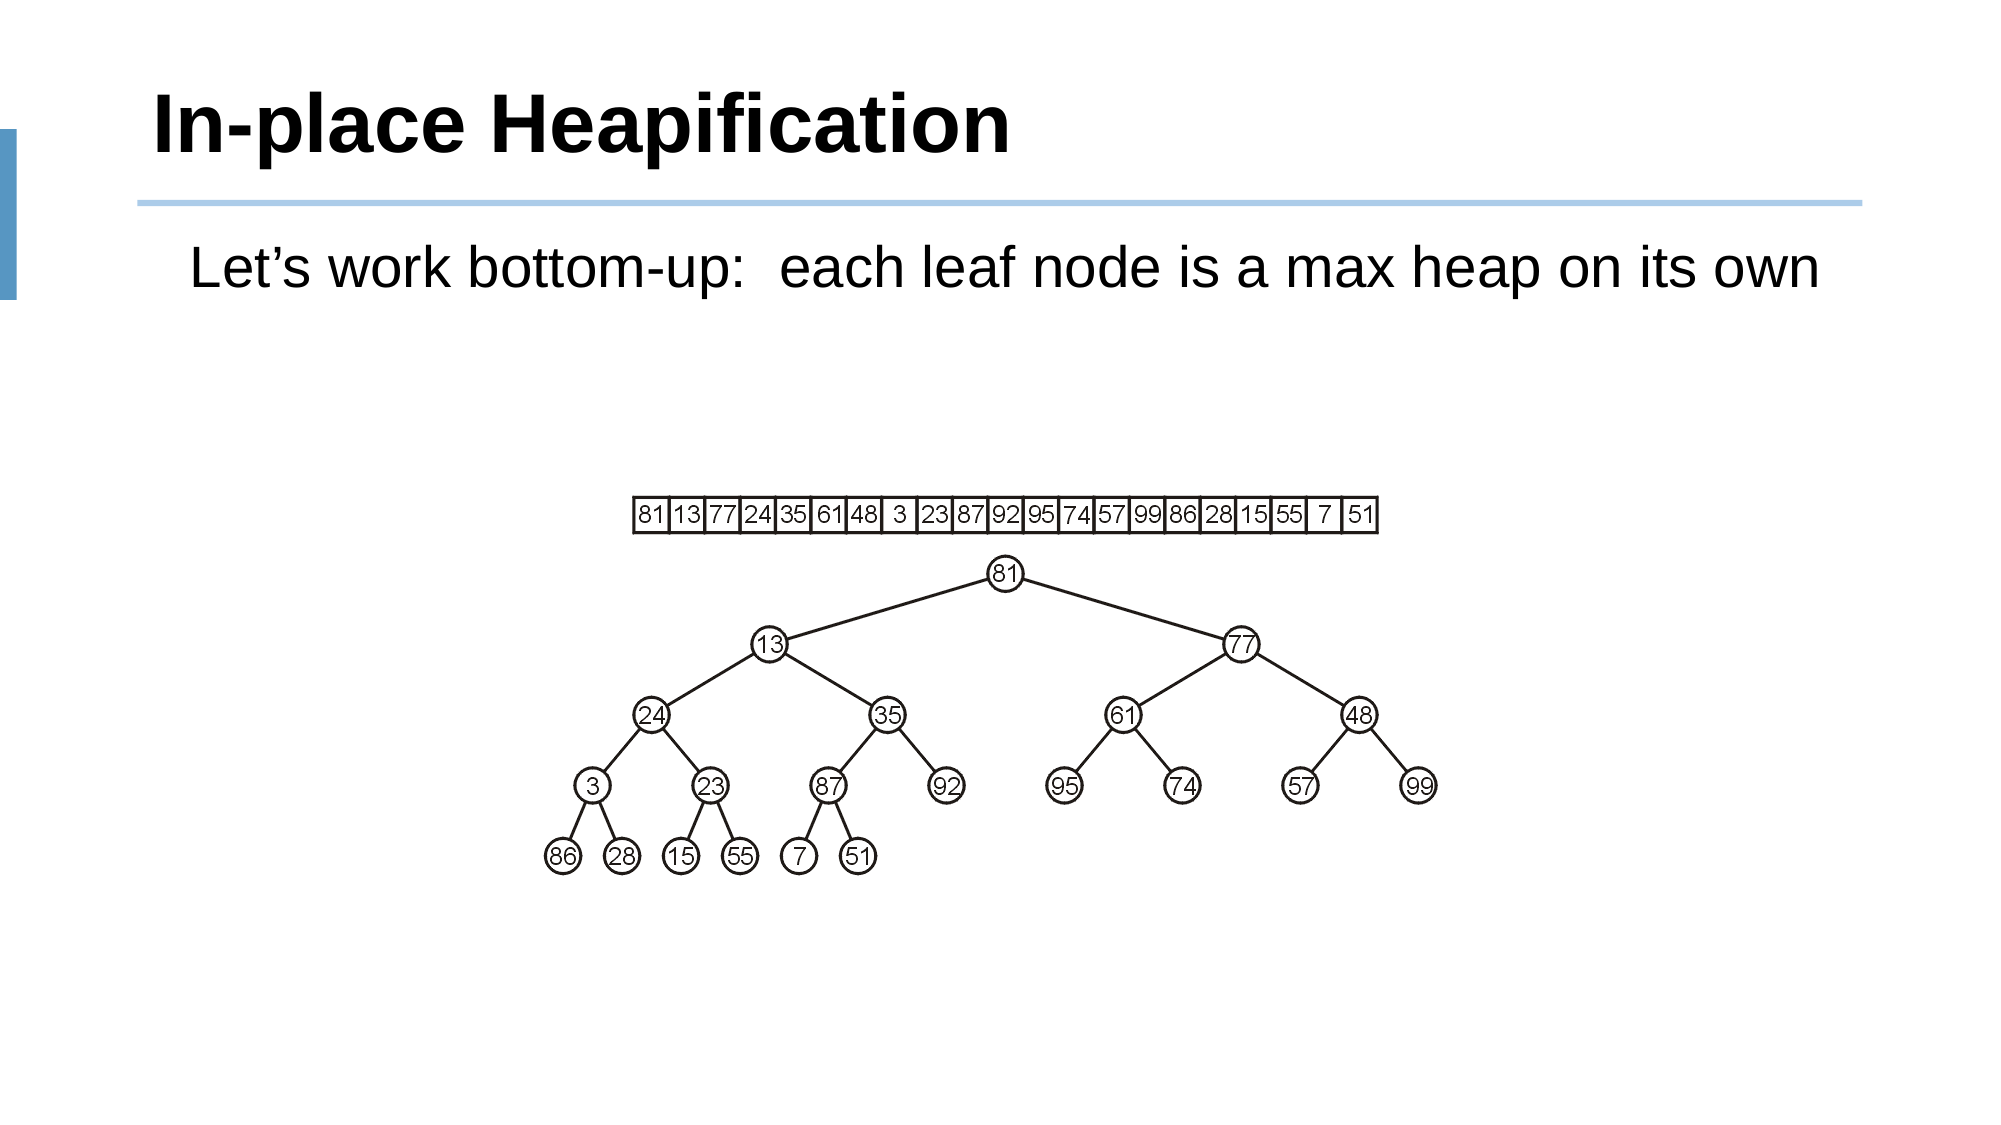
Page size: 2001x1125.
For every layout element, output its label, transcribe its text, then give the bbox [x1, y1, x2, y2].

picture [538, 490, 1473, 882]
list Let’s work bottom-up: each leaf node is a max heap on its own [137, 229, 1863, 1014]
title In-place Heapification [137, 42, 1863, 208]
